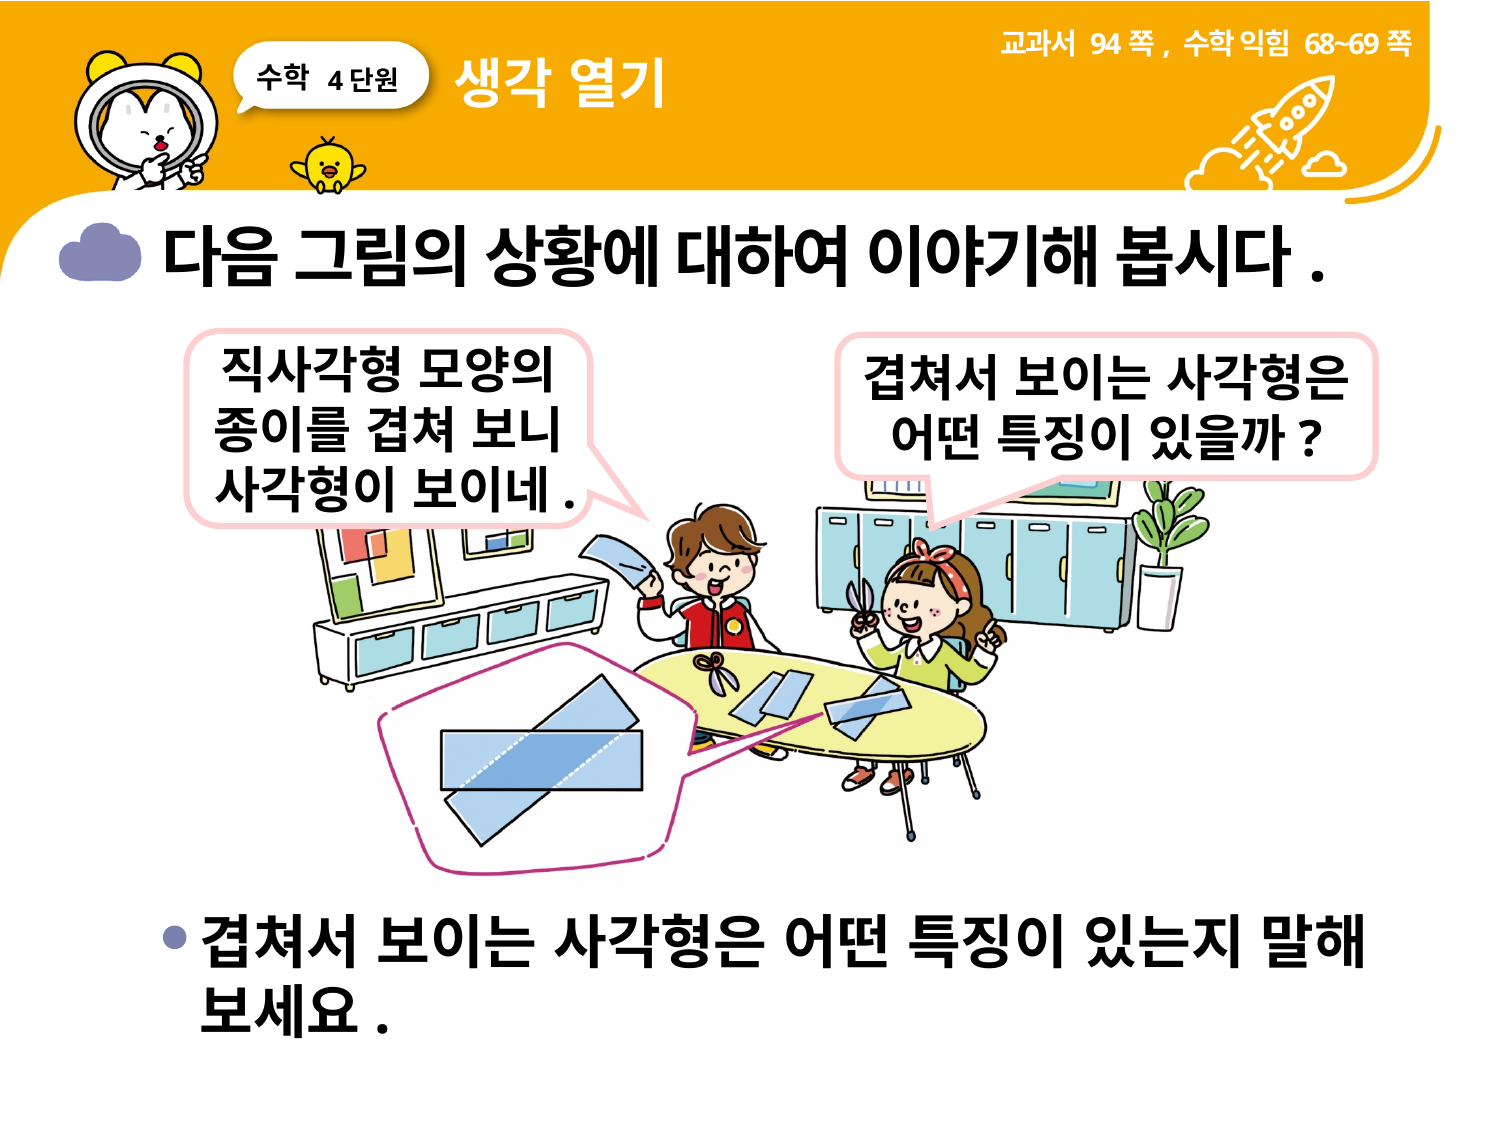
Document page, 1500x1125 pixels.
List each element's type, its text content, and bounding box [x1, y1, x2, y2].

picture [0, 1, 1500, 1124]
text_box 겹쳐서 보이는 사각형은 어떤 특징이 있는지 말해 보세요. [184, 897, 1428, 1053]
list 교과서 94쪽, 수학 익힘 68~69쪽 [983, 22, 1428, 70]
text_box 겹쳐서 보이는 사각형은 어떤 특징이 있을까? [836, 333, 1377, 479]
list 4단원 [282, 55, 445, 106]
text_box 다음 그림의 상황에 대하여 이야기해 봅시다. [146, 206, 1387, 302]
text_box 직사각형 모양의 종이를 겹쳐 보니 사각형이 보이네. [185, 329, 590, 527]
list 생각 열기 [438, 39, 1205, 126]
text_box [162, 925, 187, 950]
